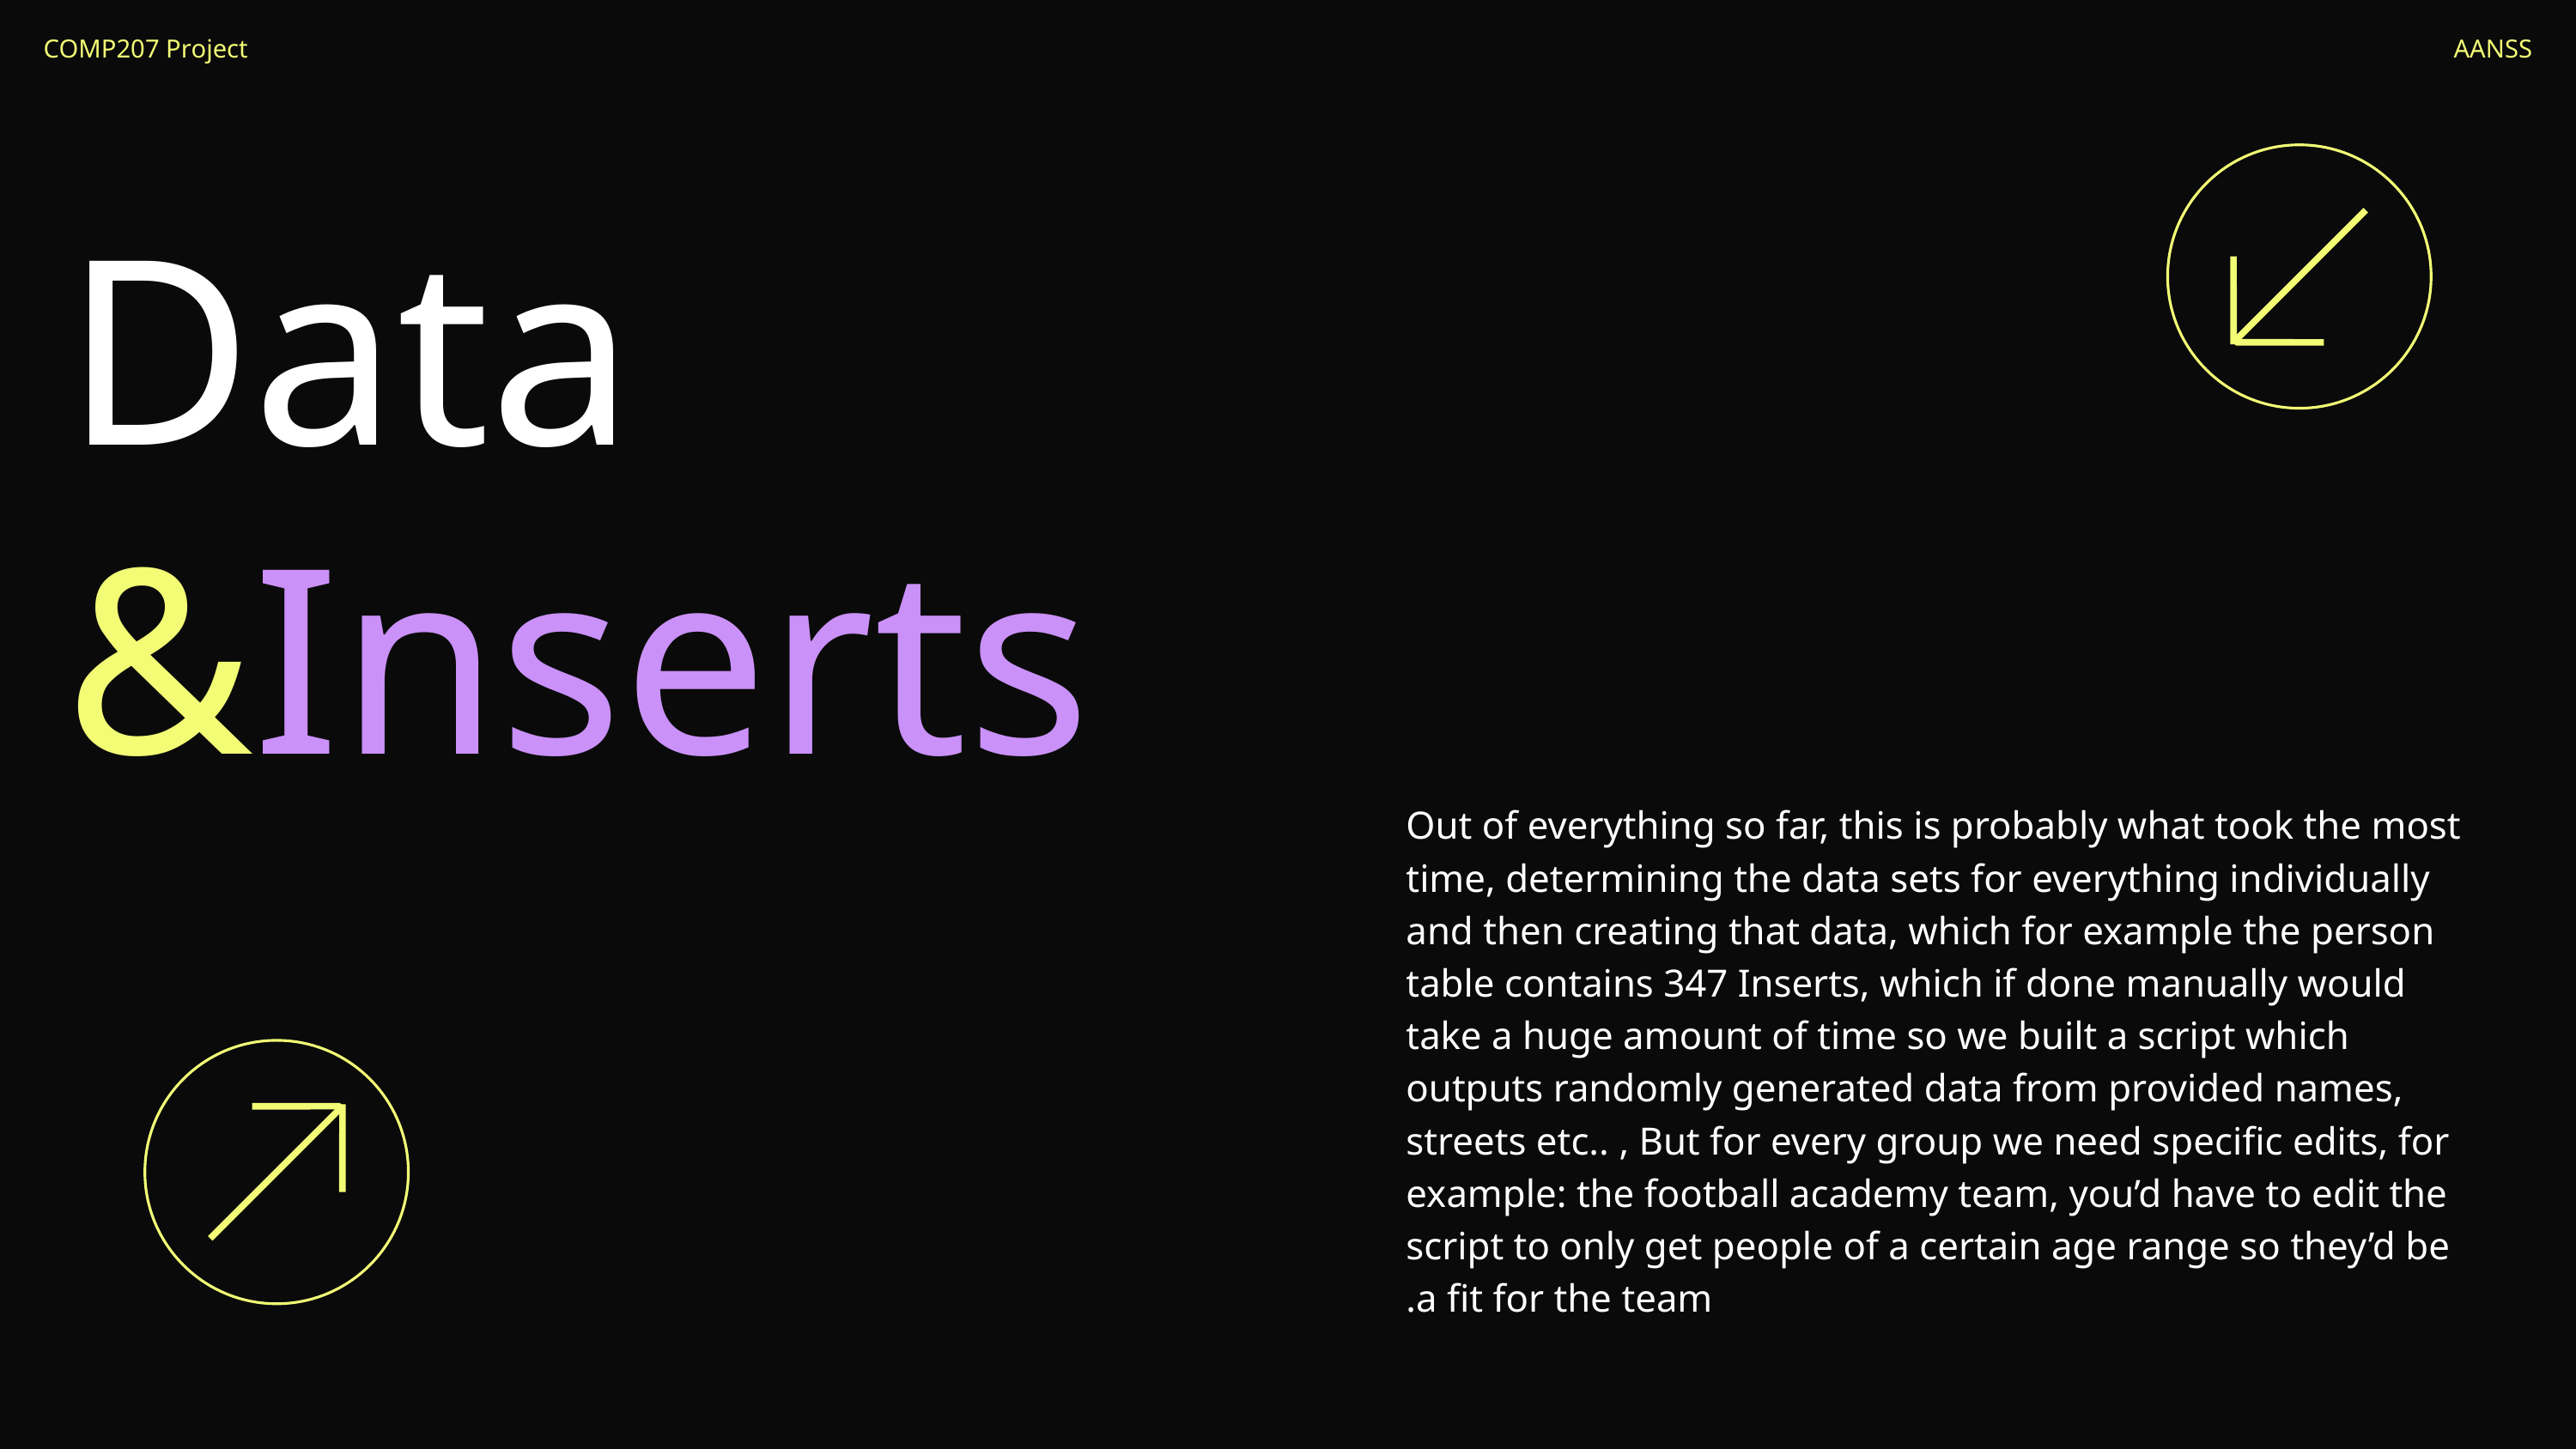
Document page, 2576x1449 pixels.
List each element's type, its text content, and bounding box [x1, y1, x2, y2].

text_box Data &Inserts [64, 187, 1304, 806]
text_box Out of everything so far, this is probably what took the most time, determining the data sets for everything individually and then creating that data, which for example the person table contains 347 Inserts, which if done manually would take a huge amount of time so we built a script which outputs randomly generated data from provided names, streets etc.. , But for every group we need specific edits, for example: the football academy team, you’d have to edit the script to only get people of a certain age range so they’d be a fit for the team. [1406, 794, 2473, 1320]
text_box COMP207 Project [43, 27, 580, 63]
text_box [2167, 144, 2432, 409]
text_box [144, 1040, 409, 1304]
text_box AANSS [2233, 27, 2533, 63]
